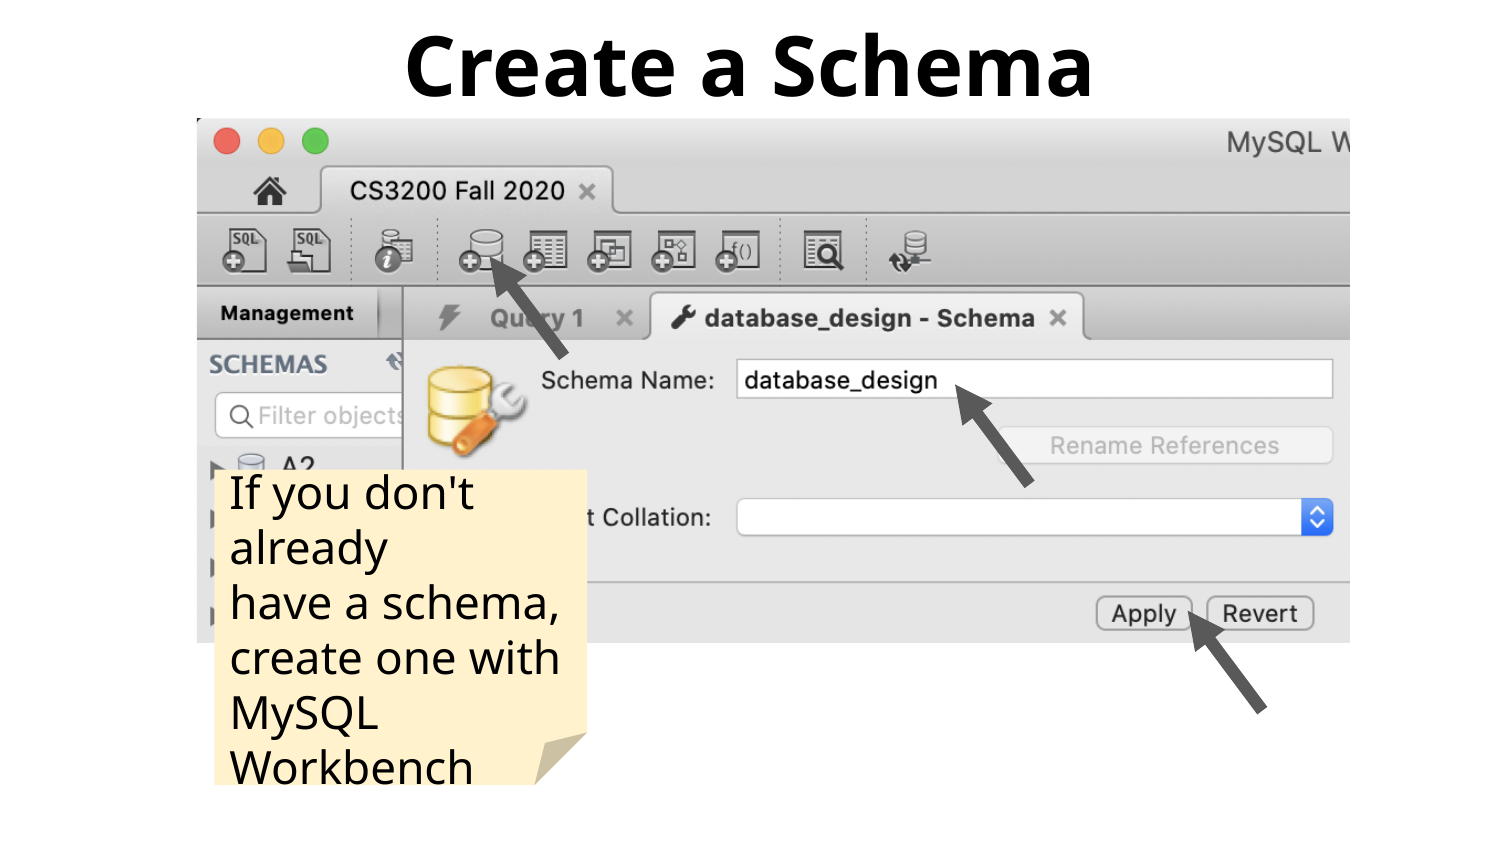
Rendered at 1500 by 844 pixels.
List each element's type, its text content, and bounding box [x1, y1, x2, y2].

title Create a Schema [0, 0, 1500, 111]
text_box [1187, 610, 1263, 711]
text_box If you don't already have a schema, create one with MySQL Workbench [214, 652, 588, 786]
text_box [954, 384, 1030, 485]
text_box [489, 256, 565, 357]
picture [196, 118, 1351, 644]
